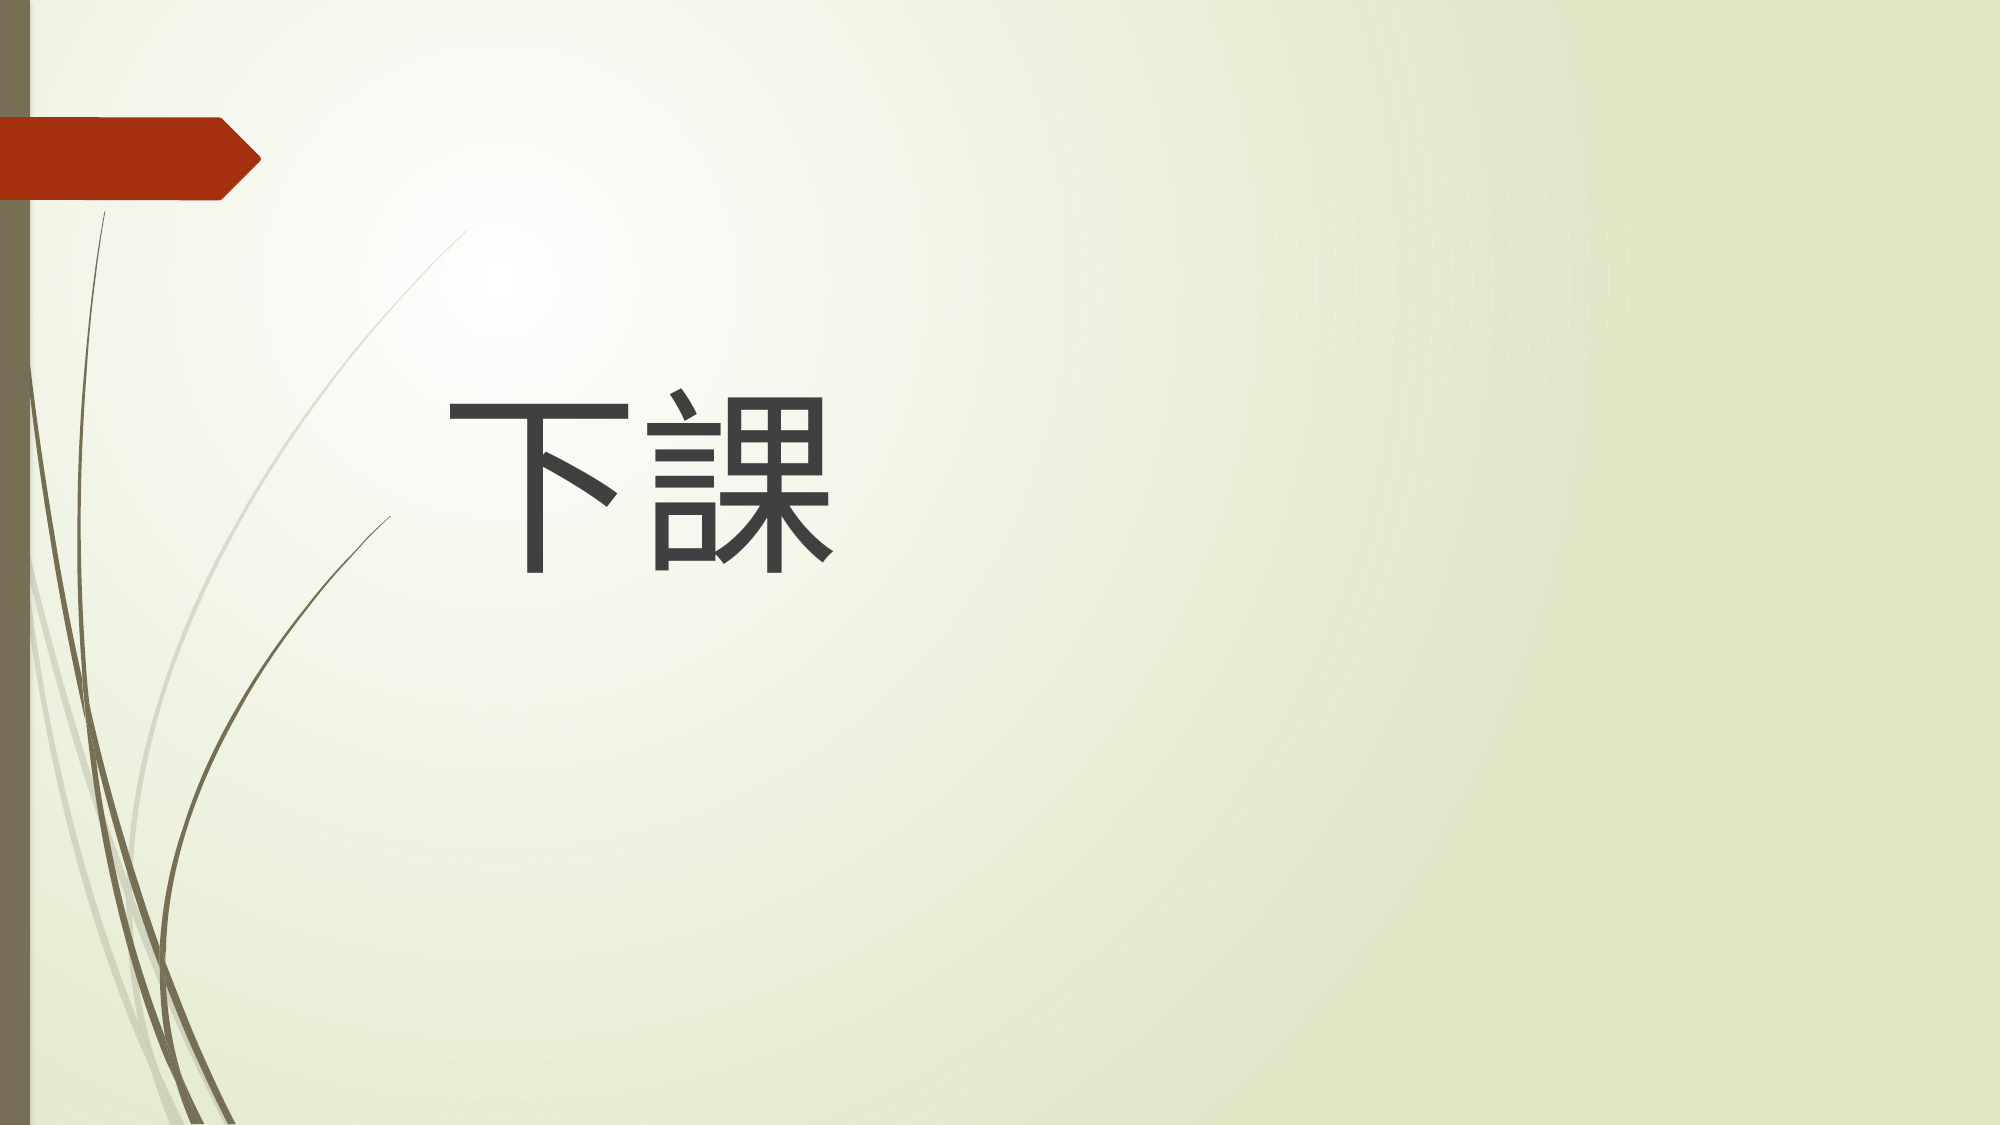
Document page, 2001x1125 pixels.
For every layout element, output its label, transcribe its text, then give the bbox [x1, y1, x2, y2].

list 下課 [424, 350, 1888, 970]
